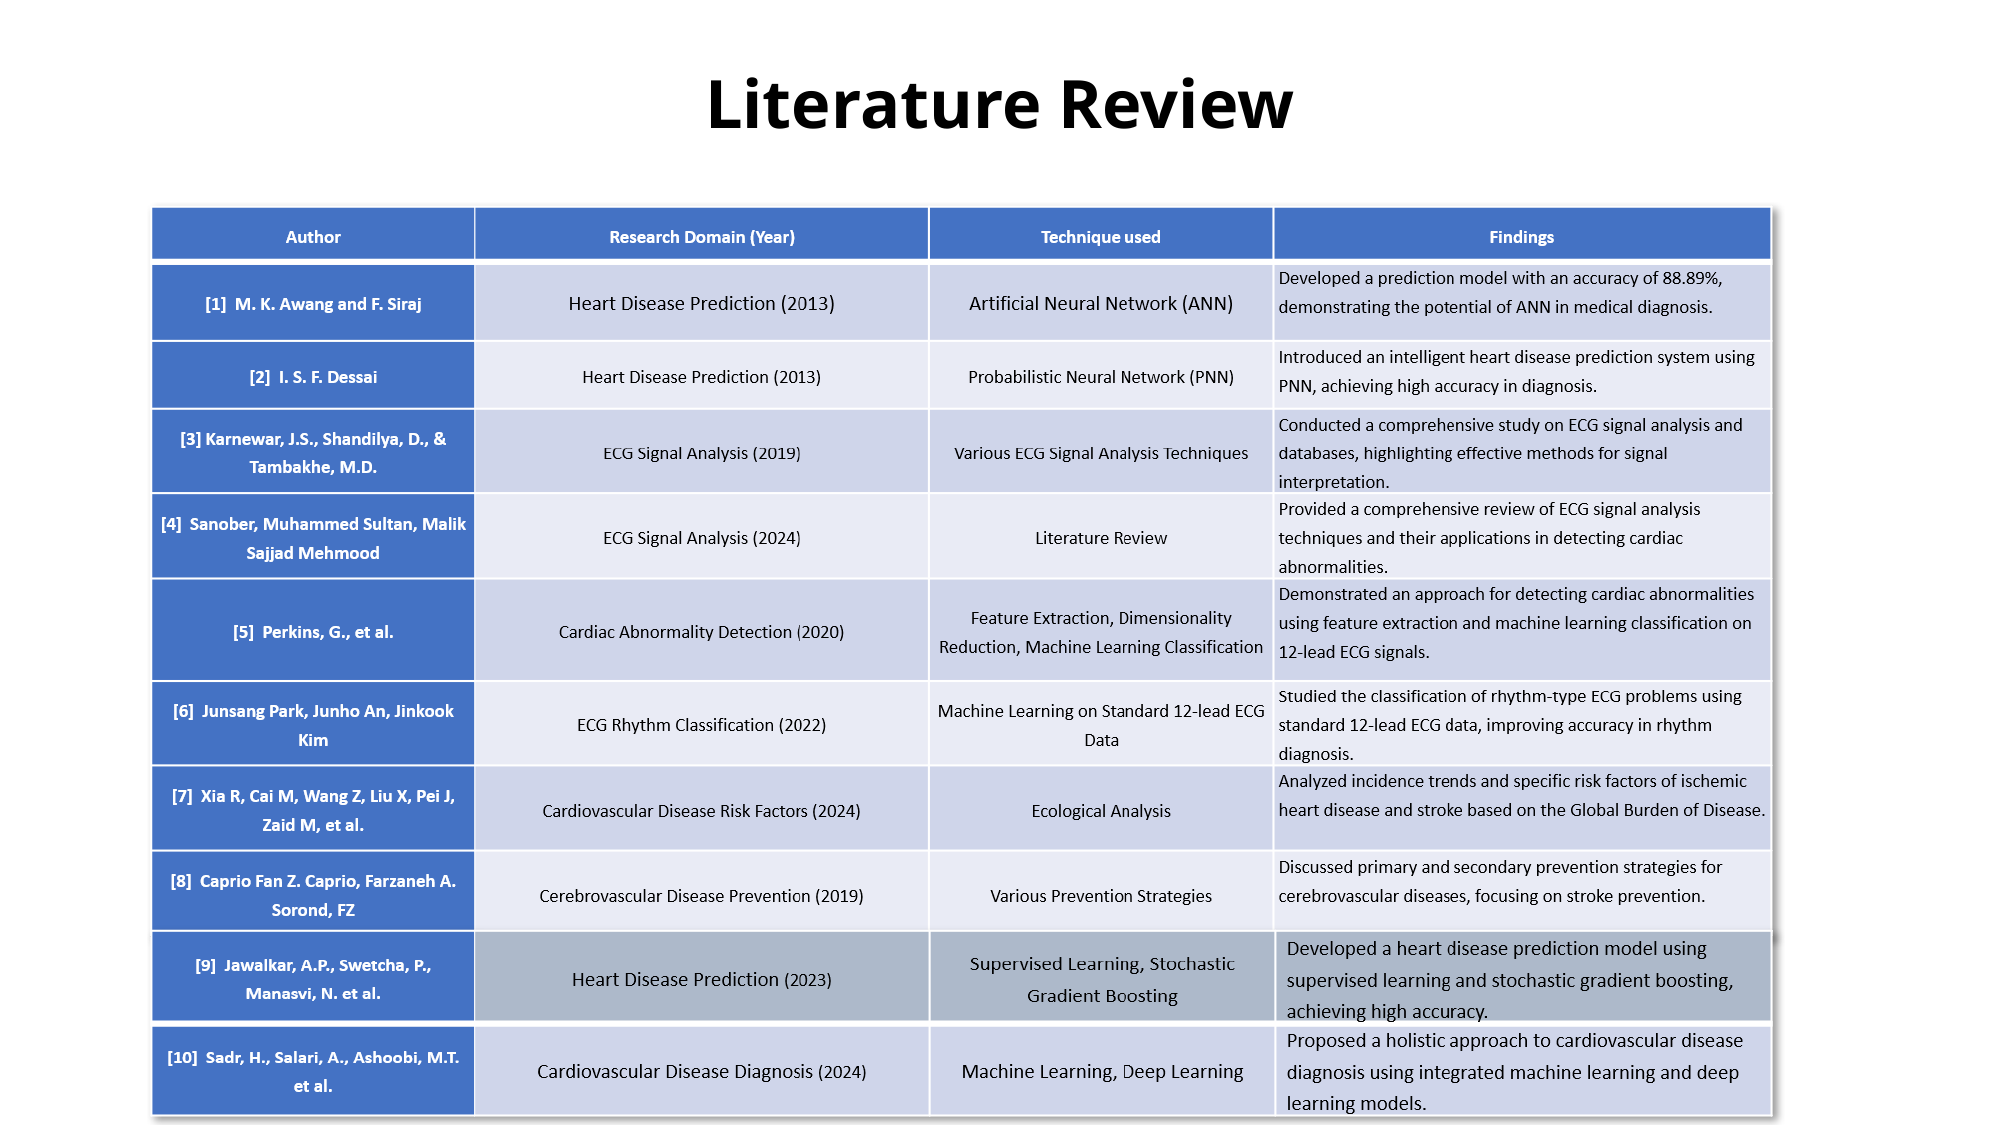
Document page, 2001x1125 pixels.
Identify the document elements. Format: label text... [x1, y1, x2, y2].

text_box Literature Review [137, 0, 1863, 217]
picture [150, 205, 1775, 1125]
